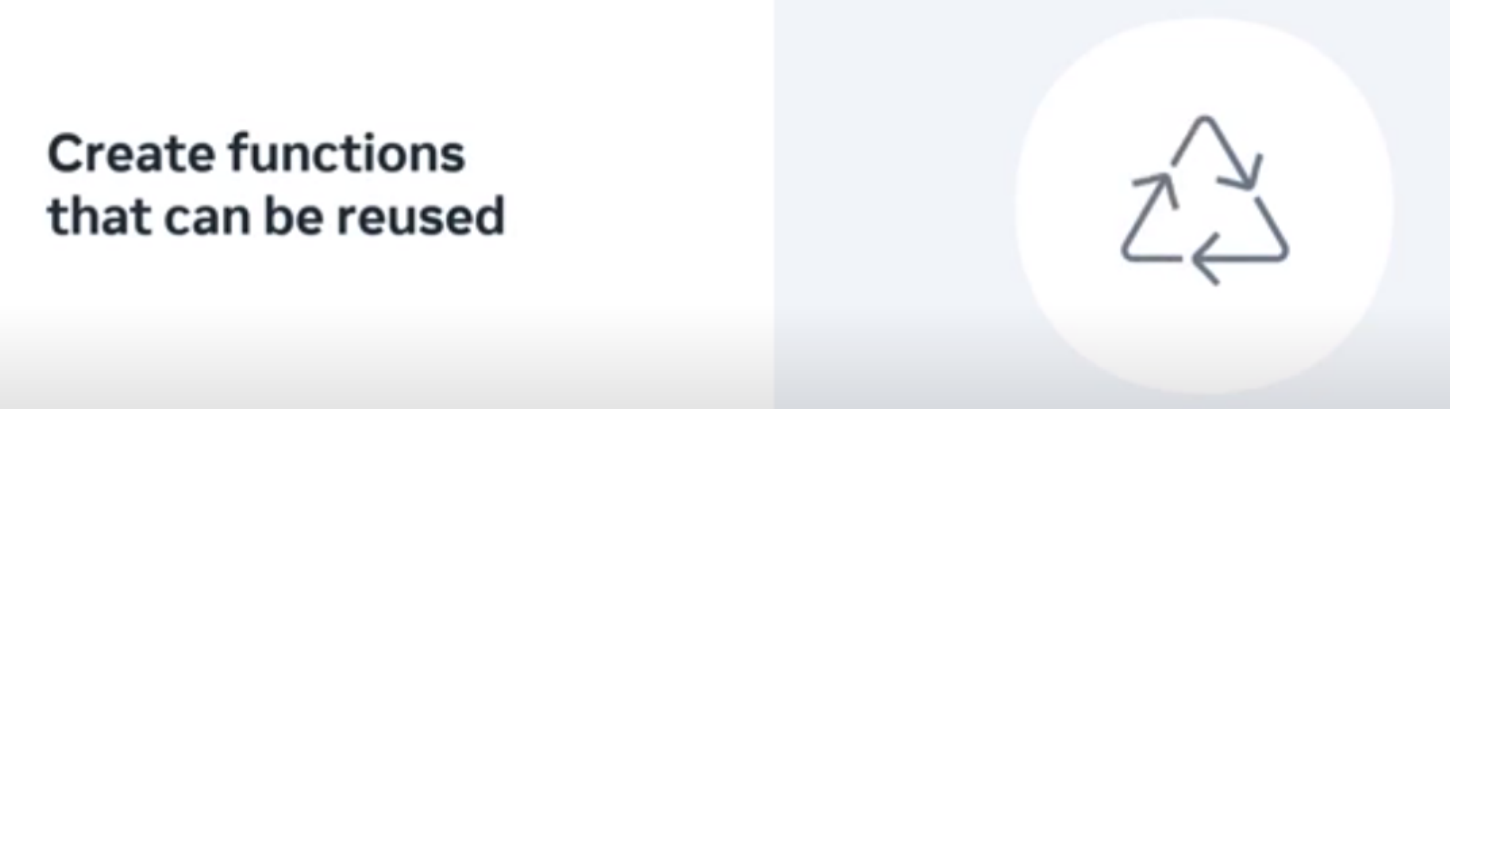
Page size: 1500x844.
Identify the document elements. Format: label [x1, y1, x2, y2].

picture [0, 0, 1451, 409]
